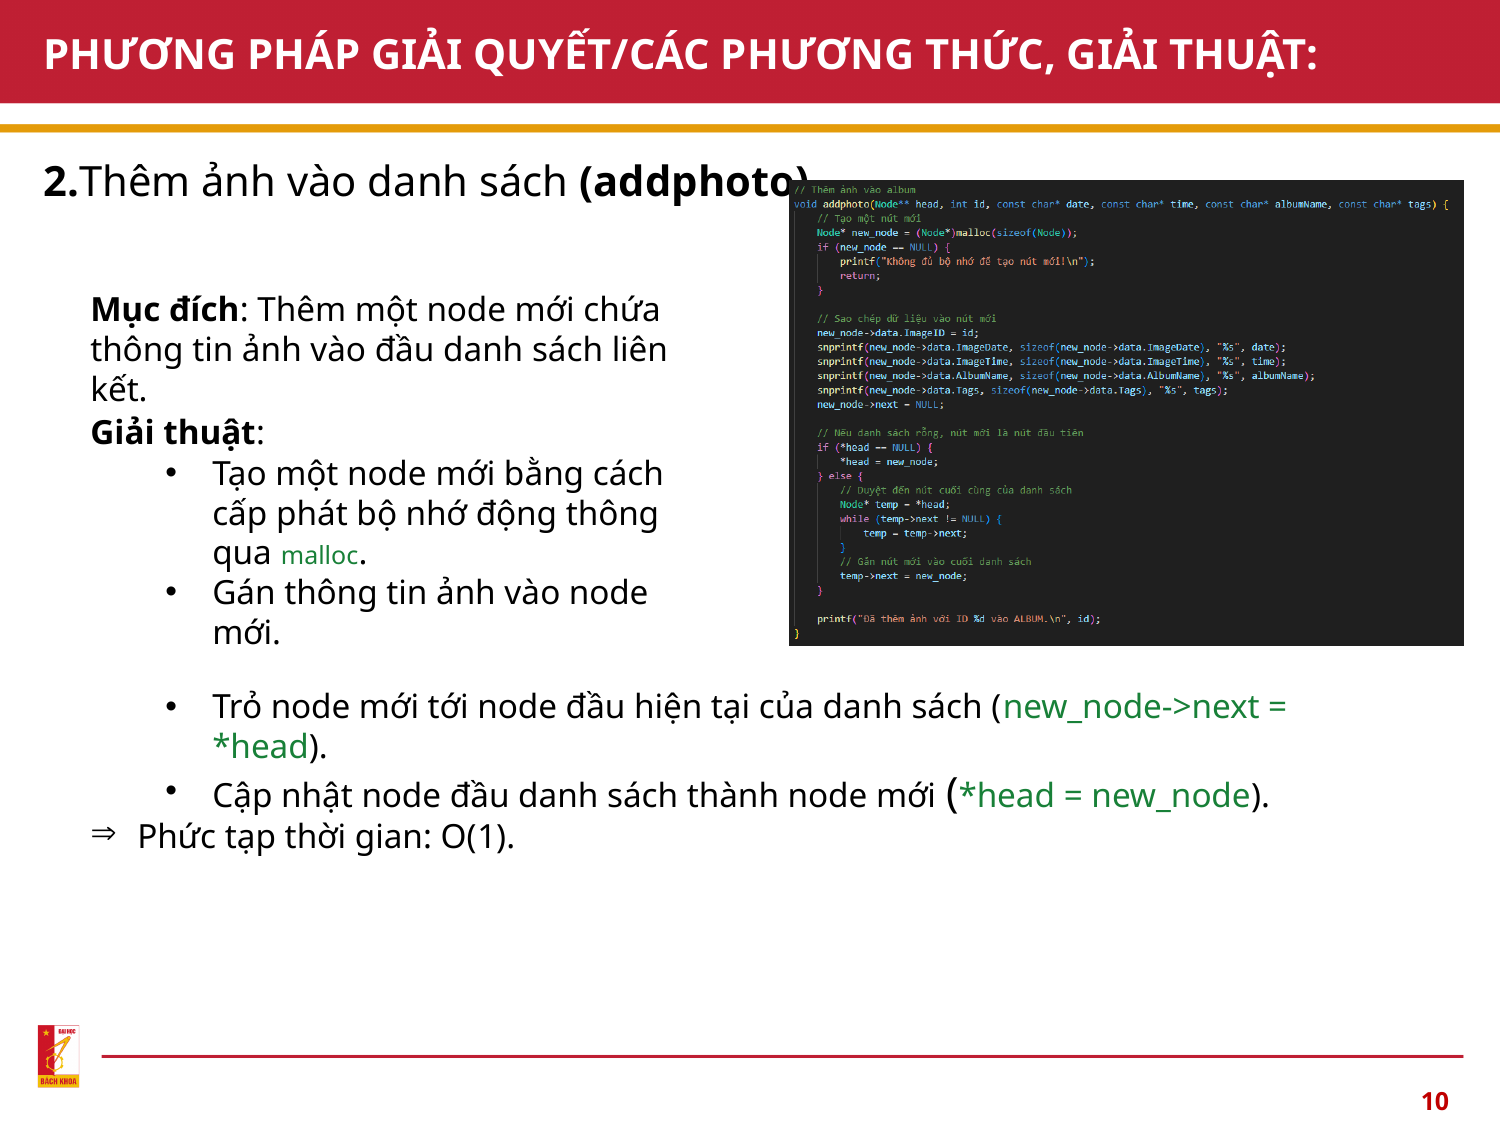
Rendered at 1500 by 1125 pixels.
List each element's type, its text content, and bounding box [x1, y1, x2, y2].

title PHƯƠNG PHÁP GIẢI QUYẾT/CÁC PHƯƠNG THỨC, GIẢI THUẬT: [28, 26, 1452, 101]
picture [0, 0, 1500, 1125]
slide_number 10 [1126, 1078, 1464, 1125]
text_box 2.Thêm ảnh vào danh sách (addphoto) [28, 147, 1147, 213]
text_box Trỏ node mới tới node đầu hiện tại của danh sách (new_node->next = *head). Cập nhật node đầu danh sách thành node mới (*head = new_node). Phức tạp thời gian: O(1). [75, 678, 1383, 863]
text_box Mục đích: Thêm một node mới chứa thông tin ảnh vào đầu danh sách liên kết. Giải thuật: Tạo một node mới bằng cách cấp phát bộ nhớ động thông qua malloc. Gán thông tin ảnh vào node mới. [75, 280, 711, 659]
